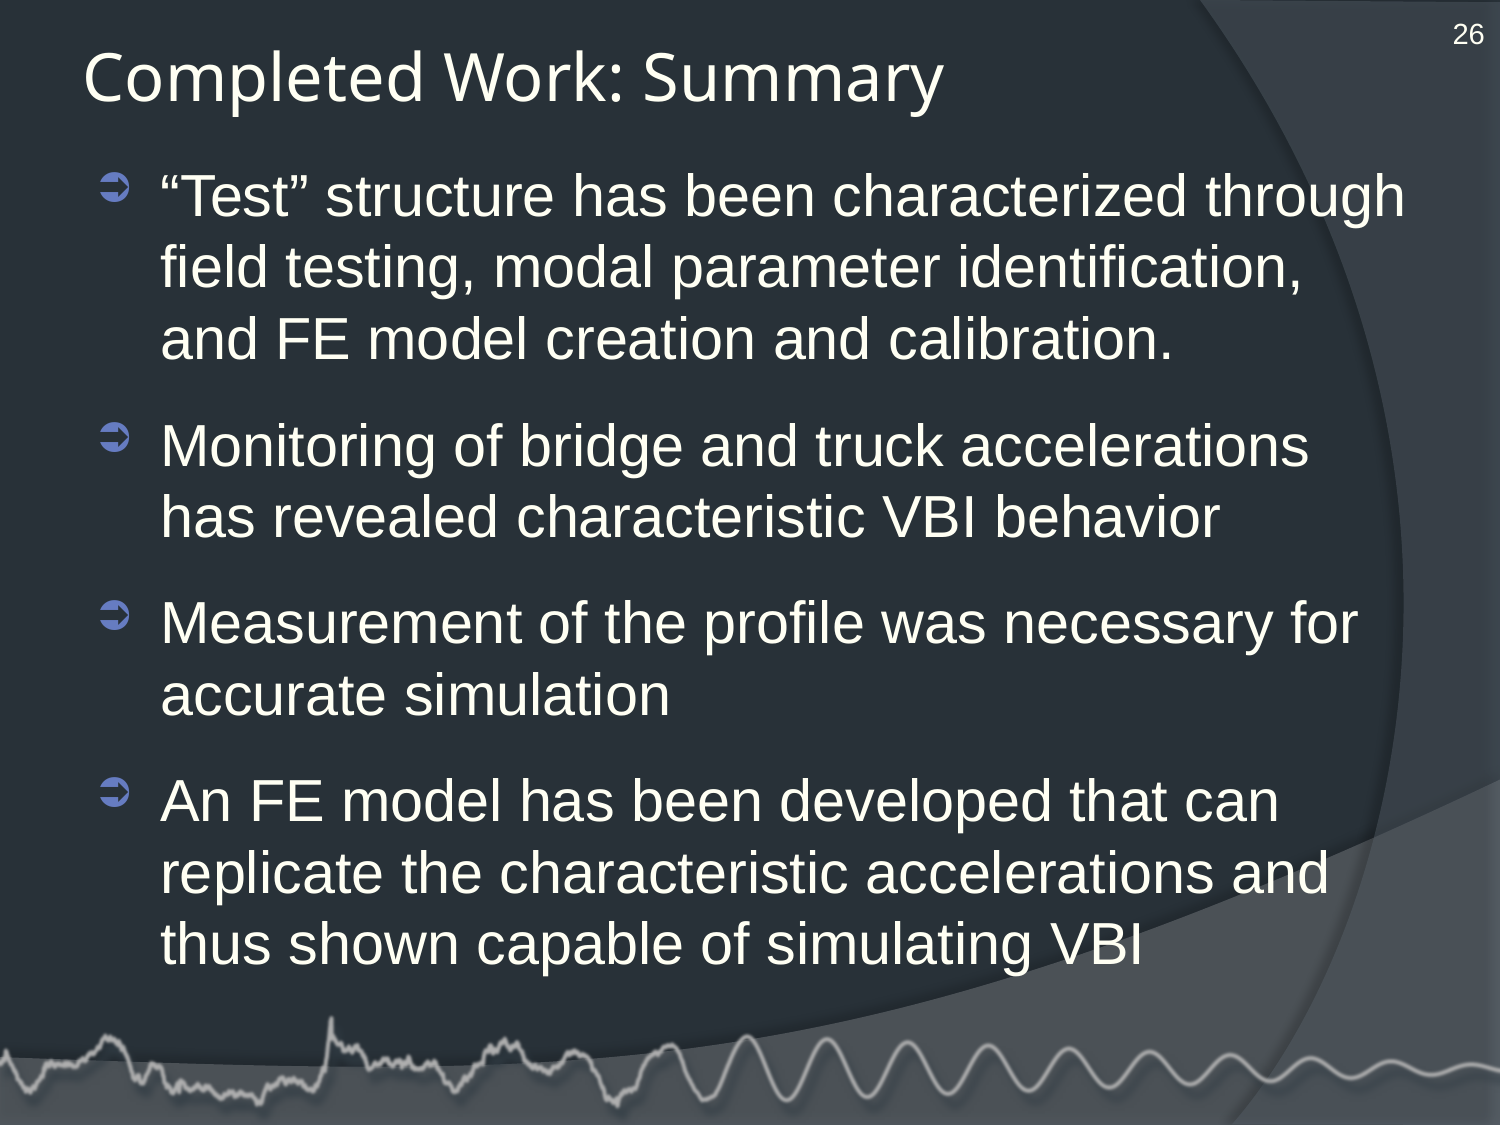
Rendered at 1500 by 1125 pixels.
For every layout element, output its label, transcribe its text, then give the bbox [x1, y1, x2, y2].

title Completed Work: Summary [75, 24, 1425, 125]
list “Test” structure has been characterized through field testing, modal parameter identification, and FE model creation and calibration. Monitoring of bridge and truck accelerations has revealed characteristic VBI behavior Measurement of the profile was necessary for accurate simulation An FE model has been developed that can replicate the characteristic accelerations and thus shown capable of simulating VBI [75, 149, 1425, 1005]
picture [0, 987, 1500, 1125]
slide_number 26 [1374, 0, 1500, 60]
